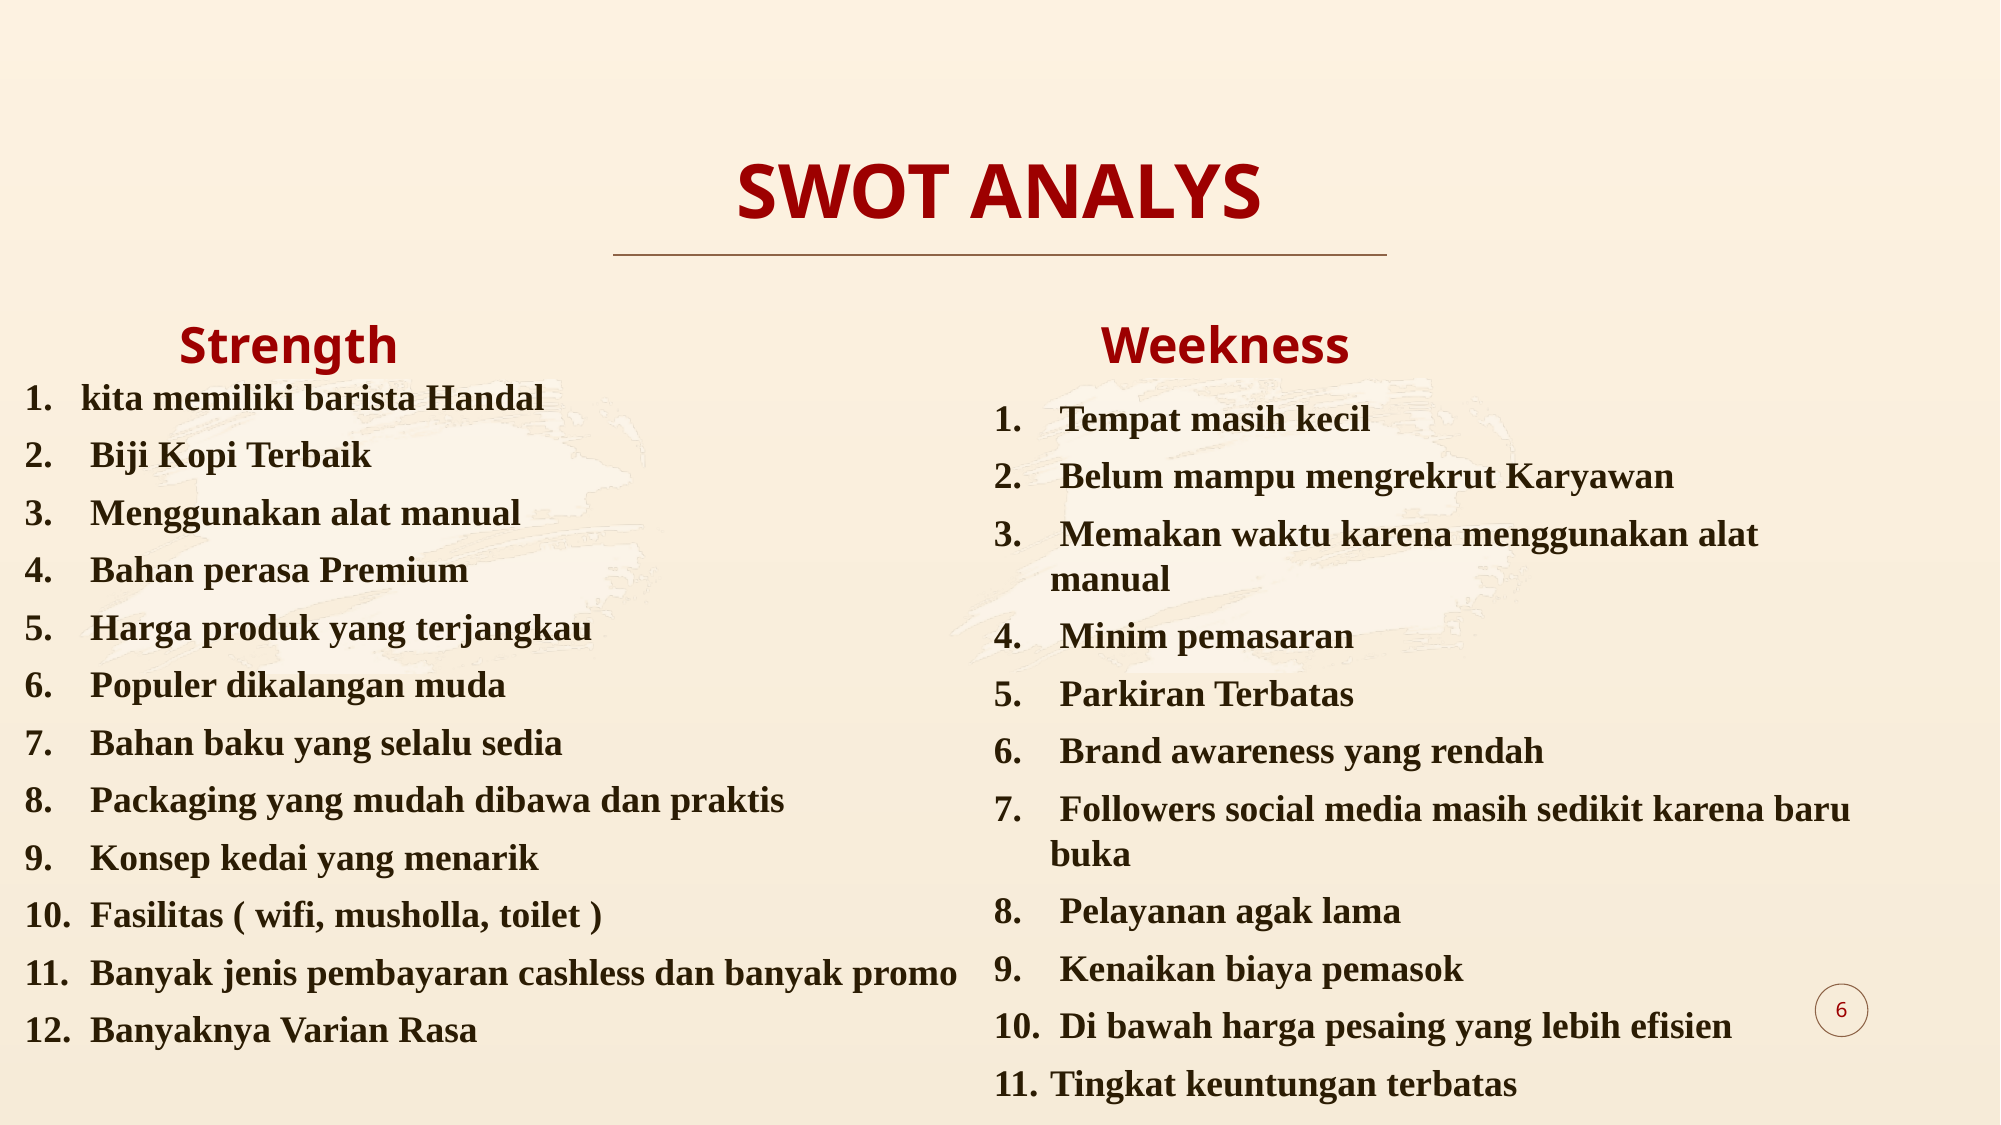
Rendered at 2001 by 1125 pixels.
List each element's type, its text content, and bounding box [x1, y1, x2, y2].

list kita memiliki barista Handal Biji Kopi Terbaik Menggunakan alat manual Bahan perasa Premium Harga produk yang terjangkau Populer dikalangan muda Bahan baku yang selalu sedia Packaging yang mudah dibawa dan praktis Konsep kedai yang menarik Fasilitas ( wifi, musholla, toilet ) Banyak jenis pembayaran cashless dan banyak promo Banyaknya Varian Rasa [9, 365, 1047, 1106]
list Tempat masih kecil Belum mampu mengrekrut Karyawan Memakan waktu karena menggunakan alat manual Minim pemasaran Parkiran Terbatas Brand awareness yang rendah Followers social media masih sedikit karena baru buka Pelayanan agak lama Kenaikan biaya pemasok Di bawah harga pesaing yang lebih efisien Tingkat keuntungan terbatas [978, 386, 1890, 1085]
title SWOT ANALYS [137, 101, 1863, 243]
list Strength [164, 306, 951, 363]
list Weekness [1086, 306, 1872, 363]
